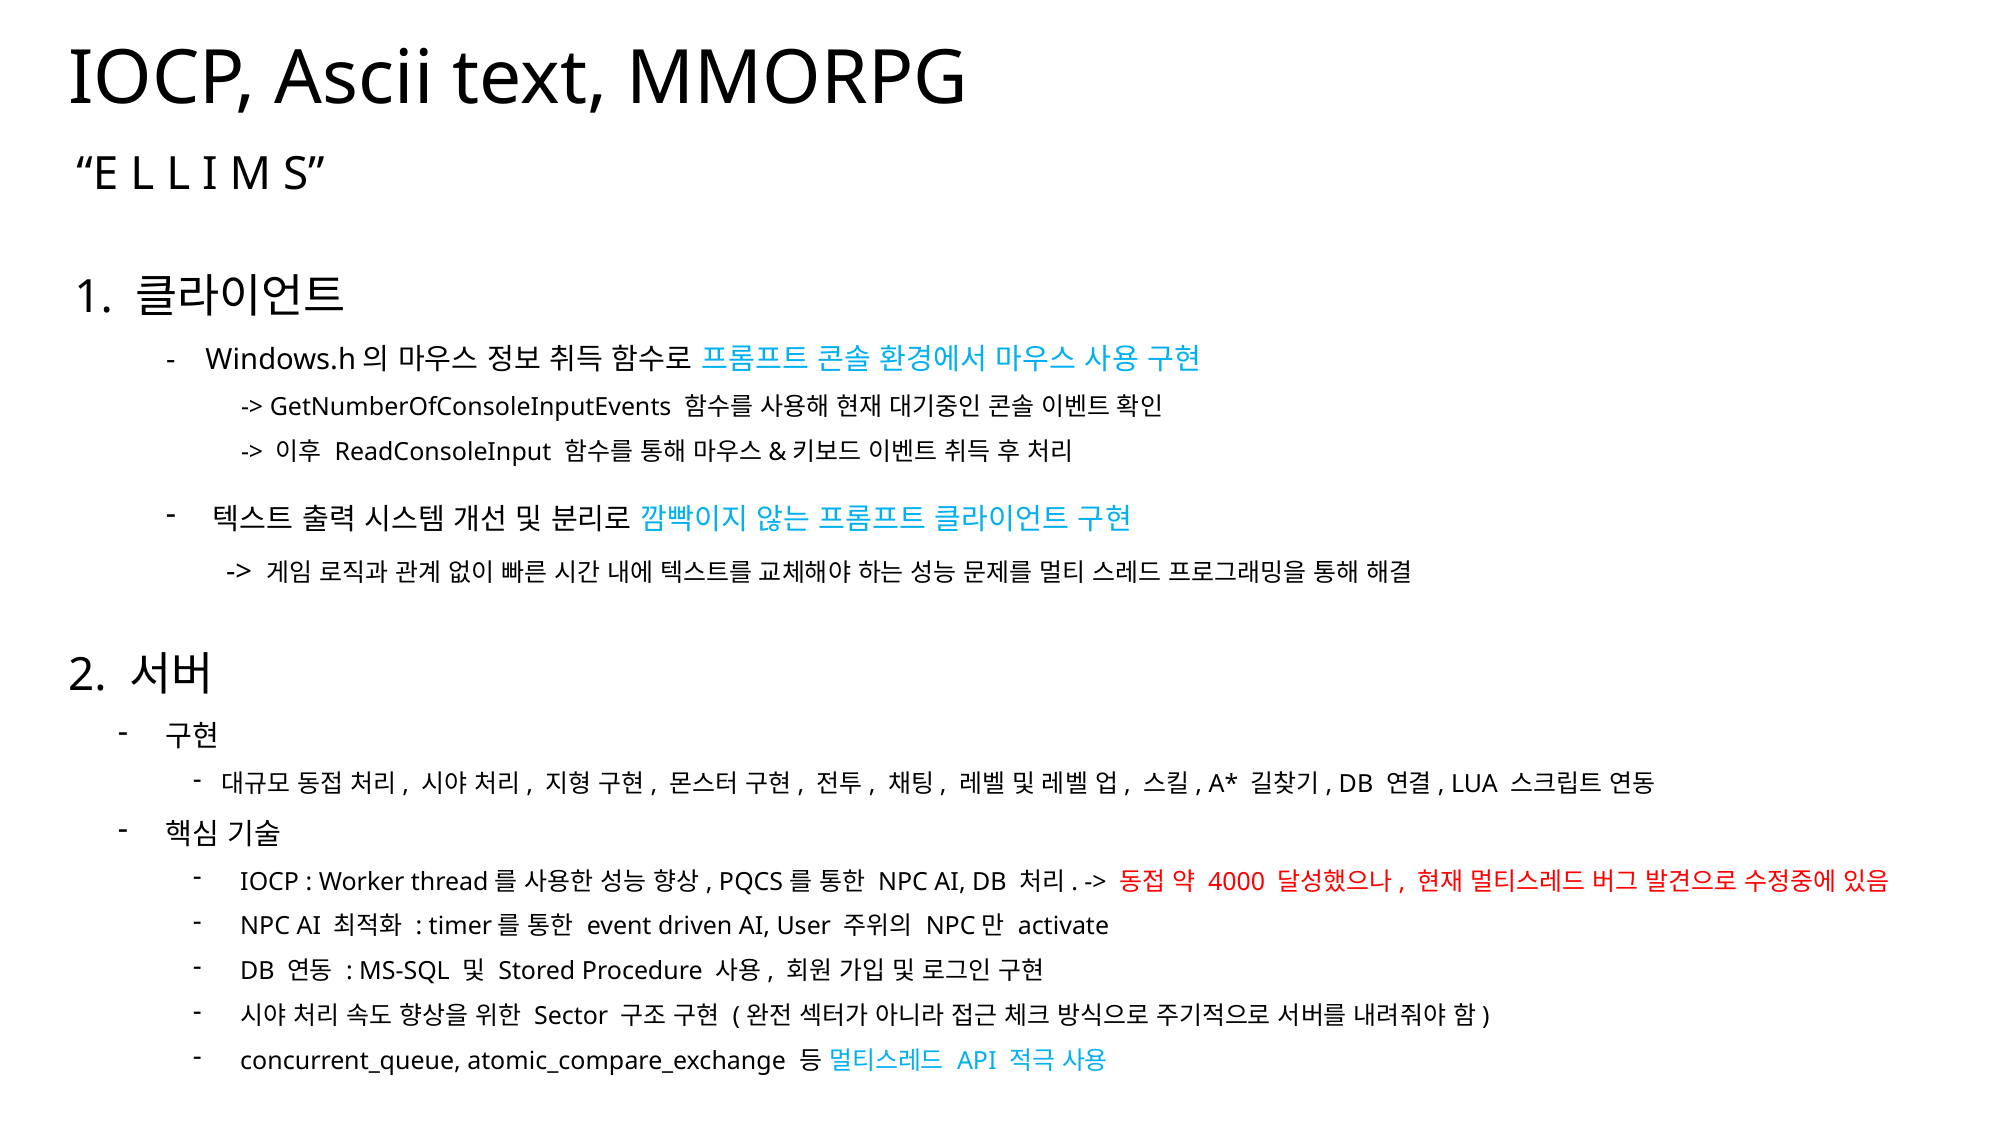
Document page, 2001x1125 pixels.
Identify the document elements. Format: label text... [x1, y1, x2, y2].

text_box 구현 대규모 동접 처리, 시야 처리, 지형 구현, 몬스터 구현, 전투, 채팅, 레벨 및 레벨 업, 스킬, A* 길찾기, DB 연결, LUA 스크립트 연동 핵심 기술 IOCP : Worker thread를 사용한 성능 향상, PQCS를 통한 NPC AI, DB 처리. -> 동접 약 4000 달성했으나, 현재 멀티스레드 버그 발견으로 수정중에 있음 NPC AI 최적화 : timer를 통한 event driven AI, User 주위의 NPC만 activate DB 연동 : MS-SQL 및 Stored Procedure 사용, 회원 가입 및 로그인 구현 시야 처리 속도 향상을 위한 Sector 구조 구현 (완전 섹터가 아니라 접근 체크 방식으로 주기적으로 서버를 내려줘야 함) concurrent_queue, atomic_compare_exchange 등 멀티스레드 API 적극 사용 [103, 692, 1905, 1082]
title IOCP, Ascii text, MMORPG [53, 0, 1246, 188]
text_box 1. 클라이언트 [59, 232, 361, 330]
text_box “E L L I M S” [61, 136, 340, 207]
text_box 2. 서버 [53, 610, 229, 708]
text_box - Windows.h의 마우스 정보 취득 함수로 프롬프트 콘솔 환경에서 마우스 사용 구현 -> GetNumberOfConsoleInputEvents 함수를 사용해 현재 대기중인 콘솔 이벤트 확인 -> 이후 ReadConsoleInput 함수를 통해 마우스&키보드 이벤트 취득 후 처리 텍스트 출력 시스템 개선 및 분리로 깜빡이지 않는 프롬프트 클라이언트 구현 -> 게임 로직과 관계 없이 빠른 시간 내에 텍스트를 교체해야 하는 성능 문제를 멀티 스레드 프로그래밍을 통해 해결 [151, 315, 1429, 595]
